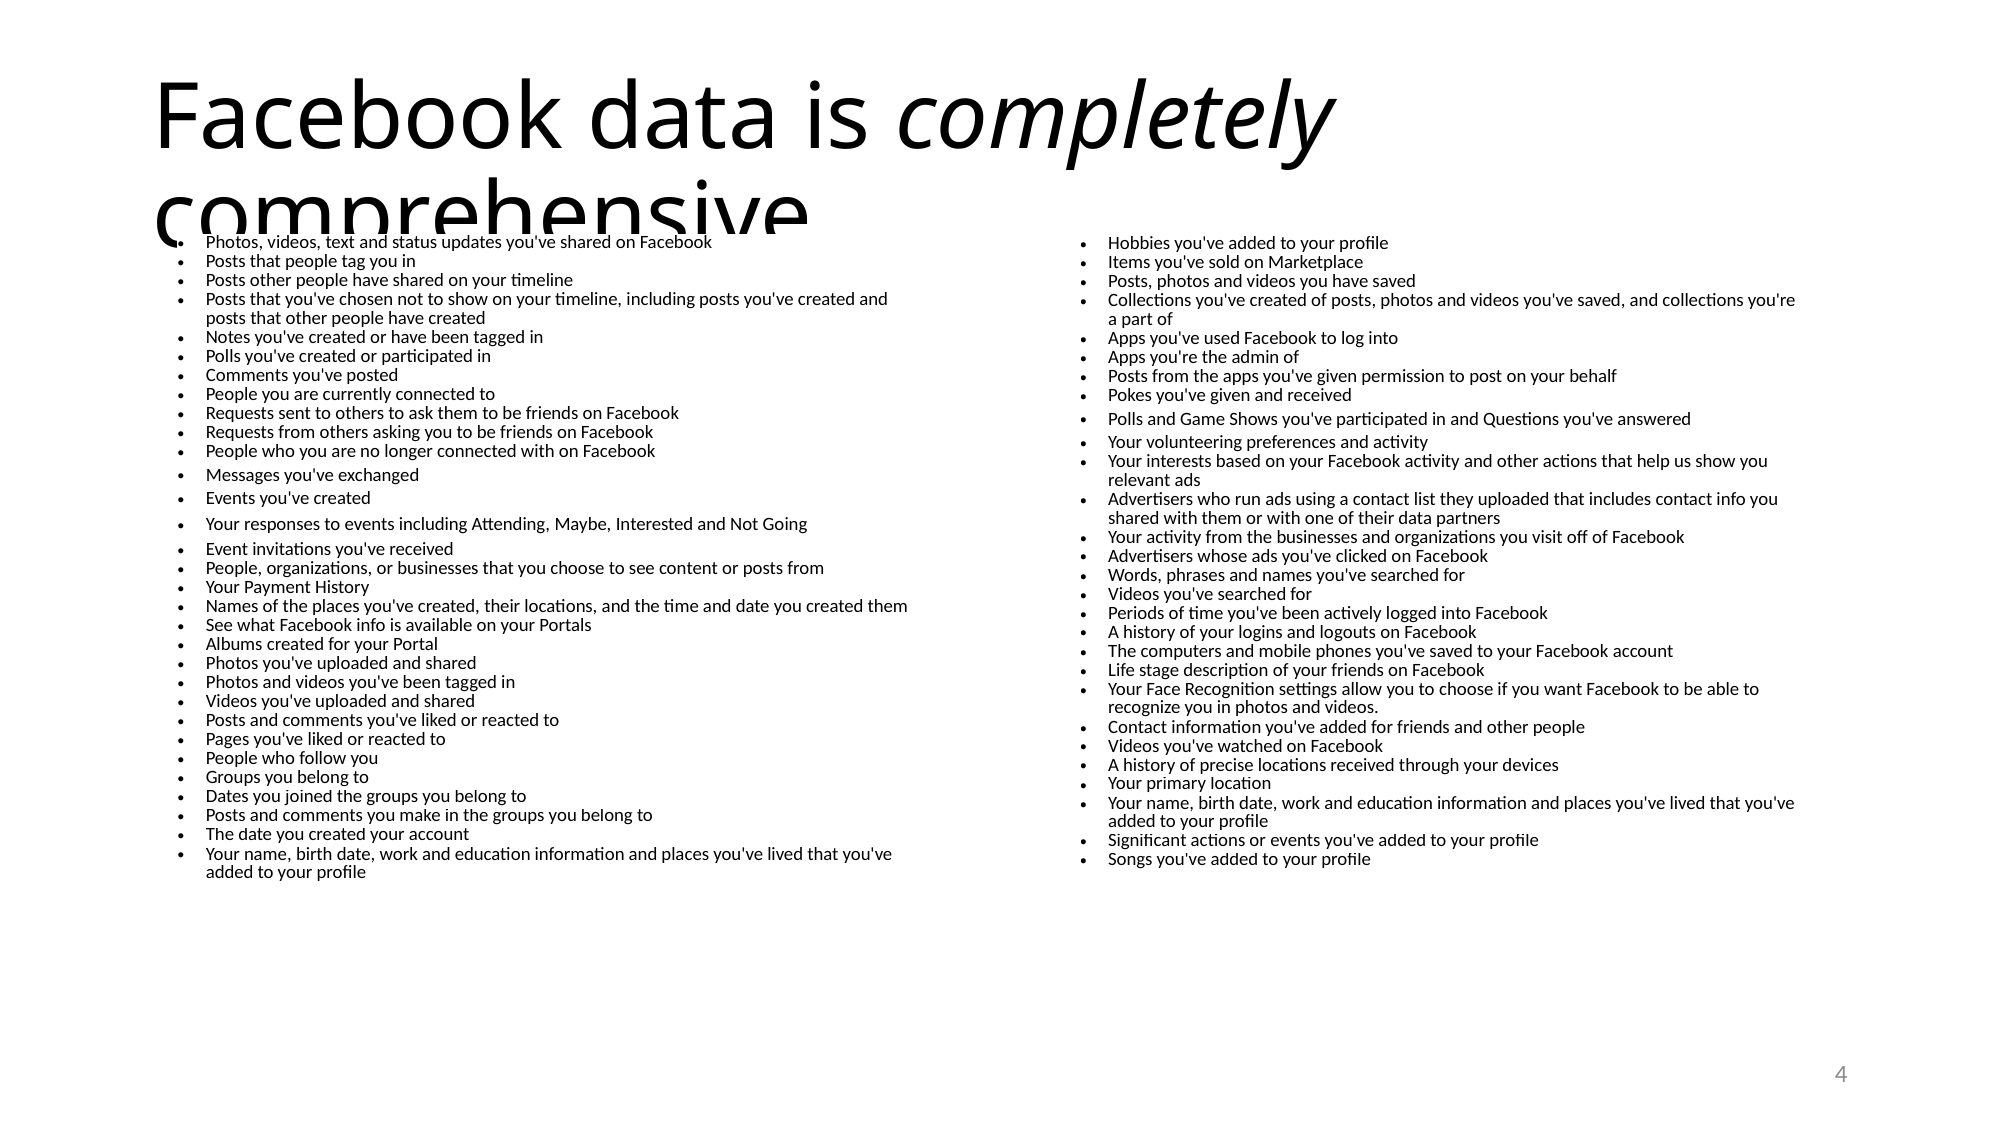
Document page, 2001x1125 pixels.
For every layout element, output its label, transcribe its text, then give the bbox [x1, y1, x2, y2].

table_cell Advertisers who run ads using a contact list they uploaded that includes contact info you shared with them or with one of their data partners [1081, 492, 1805, 528]
table_cell Your primary location [1081, 777, 1805, 794]
table_cell People who follow you [178, 751, 919, 769]
table_cell Posts from the apps you've given permission to post on your behalf [1081, 369, 1805, 386]
table_cell Apps you've used Facebook to log into [1081, 331, 1805, 348]
table_cell Your volunteering preferences and activity [1081, 435, 1805, 452]
table_cell Life stage description of your friends on Facebook [1081, 663, 1805, 680]
table_cell Comments you've posted [178, 368, 919, 385]
table_header Photos, videos, text and status updates you've shared on Facebook [178, 235, 919, 253]
table_cell Collections you've created of posts, photos and videos you've saved, and collections you're a part of [1081, 293, 1805, 329]
table_cell Videos you've uploaded and shared [178, 694, 919, 712]
table_cell Posts that you've chosen not to show on your timeline, including posts you've created and posts that other people have created [178, 292, 919, 328]
table_cell Posts, photos and videos you have saved [1081, 274, 1805, 292]
table_cell See what Facebook info is available on your Portals [178, 618, 919, 636]
table_cell Your name, birth date, work and education information and places you've lived that you've added to your profile [1081, 796, 1805, 832]
table_cell Pokes you've given and received [1081, 388, 1805, 405]
table_cell Posts and comments you make in the groups you belong to [178, 809, 919, 826]
table_cell Photos and videos you've been tagged in [178, 675, 919, 693]
table_cell Apps you're the admin of [1081, 350, 1805, 367]
table_cell Polls you've created or participated in [178, 349, 919, 366]
table_cell Words, phrases and names you've searched for [1081, 568, 1805, 585]
table_cell Items you've sold on Marketplace [1081, 255, 1805, 273]
table_cell Your interests based on your Facebook activity and other actions that help us show you relevant ads [1081, 454, 1805, 490]
table_cell Your name, birth date, work and education information and places you've lived that you've added to your profile [178, 847, 919, 883]
table_cell Dates you joined the groups you belong to [178, 790, 919, 807]
table_cell Your Face Recognition settings allow you to choose if you want Facebook to be able to recognize you in photos and videos. [1081, 682, 1805, 718]
table_cell Groups you belong to [178, 770, 919, 788]
table_cell Your responses to events including Attending, Maybe, Interested and Not Going [178, 510, 919, 541]
table_cell Events you've created [178, 491, 919, 509]
table_cell Significant actions or events you've added to your profile [1081, 834, 1805, 851]
table_cell Videos you've searched for [1081, 587, 1805, 604]
table_cell Polls and Game Shows you've participated in and Questions you've answered [1081, 407, 1805, 433]
table_cell Posts that people tag you in [178, 254, 919, 272]
table_cell The computers and mobile phones you've saved to your Facebook account [1081, 644, 1805, 661]
table_cell Advertisers whose ads you've clicked on Facebook [1081, 549, 1805, 566]
table_cell Videos you've watched on Facebook [1081, 739, 1805, 756]
table_cell People you are currently connected to [178, 387, 919, 404]
table_cell A history of your logins and logouts on Facebook [1081, 625, 1805, 642]
table_cell Names of the places you've created, their locations, and the time and date you created them [178, 599, 919, 617]
slide_number 4 [1412, 1042, 1863, 1103]
table_cell Messages you've exchanged [178, 463, 919, 490]
table_cell Your Payment History [178, 580, 919, 598]
table_cell The date you created your account [178, 828, 919, 845]
table_cell People, organizations, or businesses that you choose to see content or posts from [178, 561, 919, 579]
table_cell Songs you've added to your profile [1081, 853, 1805, 870]
table_cell Pages you've liked or reacted to [178, 732, 919, 750]
table_cell Contact information you've added for friends and other people [1081, 720, 1805, 737]
table_cell Posts other people have shared on your timeline [178, 273, 919, 291]
table_header Hobbies you've added to your profile [1081, 235, 1805, 254]
table_cell Notes you've created or have been tagged in [178, 330, 919, 347]
table_cell Your activity from the businesses and organizations you visit off of Facebook [1081, 530, 1805, 547]
table_cell A history of precise locations received through your devices [1081, 758, 1805, 775]
table_cell Albums created for your Portal [178, 637, 919, 655]
table_cell Posts and comments you've liked or reacted to [178, 713, 919, 731]
title Facebook data is completely comprehensive [137, 59, 1863, 278]
table_cell Event invitations you've received [178, 542, 919, 560]
table_cell Periods of time you've been actively logged into Facebook [1081, 606, 1805, 623]
table_cell Photos you've uploaded and shared [178, 656, 919, 674]
table_cell People who you are no longer connected with on Facebook [178, 444, 919, 462]
table_cell Requests from others asking you to be friends on Facebook [178, 425, 919, 442]
table_cell Requests sent to others to ask them to be friends on Facebook [178, 406, 919, 423]
